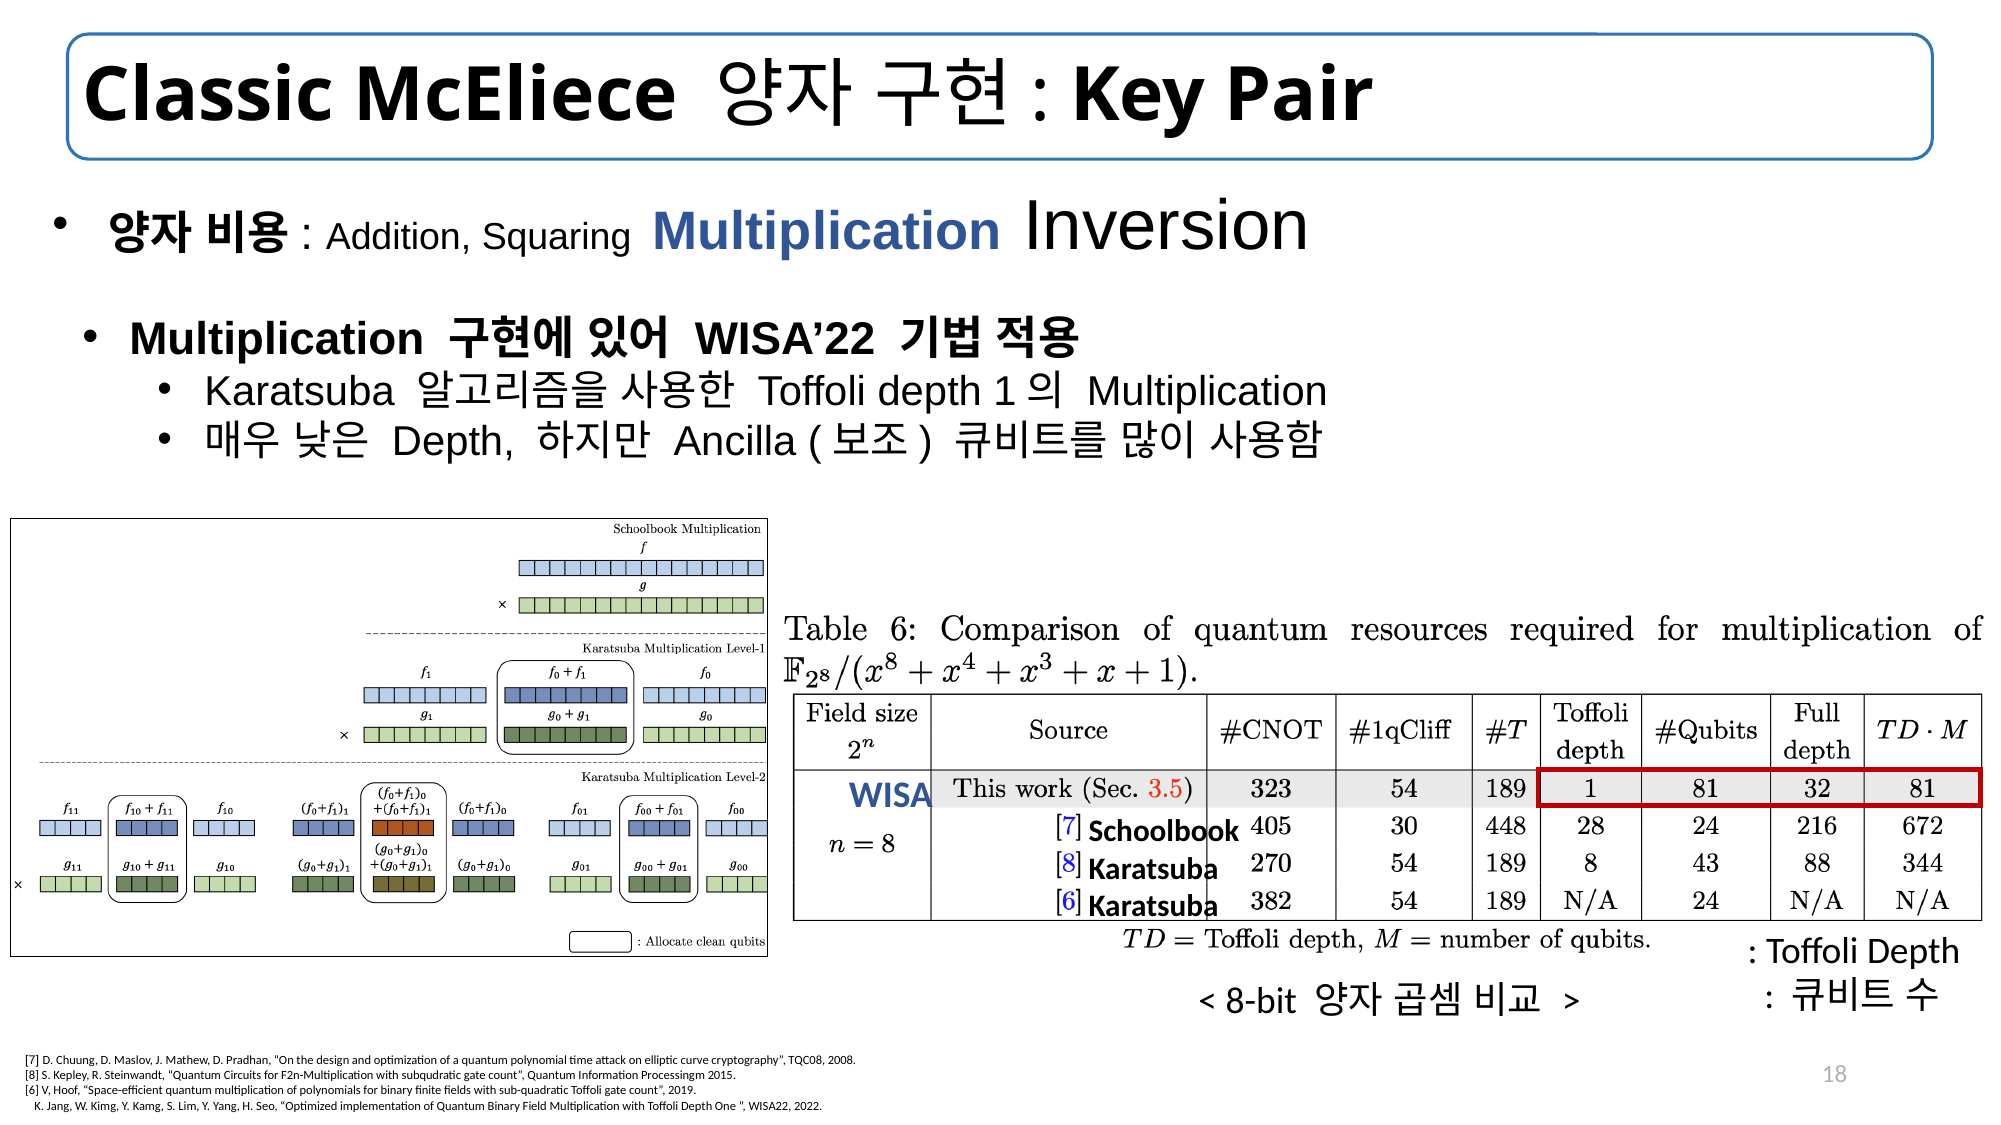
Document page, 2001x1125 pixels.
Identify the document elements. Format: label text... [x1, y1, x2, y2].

text_box K. Jang, W. Kimg, Y. Kamg, S. Lim, Y. Yang, H. Seo, “Optimized implementation of Quantum Binary Field Multiplication with Toffoli Depth One ”, WISA22, 2022. [19, 1105, 837, 1120]
picture [10, 518, 768, 957]
slide_number 18 [1412, 1042, 1863, 1103]
title Classic McEliece 양자 구현: Key Pair [67, 34, 1933, 160]
text_box Multiplication 구현에 있어 WISA’22 기법 적용 Karatsuba 알고리즘을 사용한 Toffoli depth 1의 Multiplication 매우 낮은 Depth, 하지만 Ancilla (보조) 큐비트를 많이 사용함 [67, 301, 1344, 471]
text_box [7] D. Chuung, D. Maslov, J. Mathew, D. Pradhan, “On the design and optimization of a quantum polynomial time attack on elliptic curve cryptography”, TQC08, 2008. [8] S. Kepley, R. Steinwandt, “Quantum Circuits for F2n-Multiplication with subqudratic gate count”, Quantum Information Processingm 2015. [6] V, Hoof, “Space-efficient quantum multiplication of polynomials for binary finite fields with sub-quadratic Toffoli gate count”, 2019. [10, 1044, 1011, 1105]
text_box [759, 599, 2000, 964]
text_box < 8-bit 양자 곱셈 비교 > [1183, 969, 1596, 1029]
